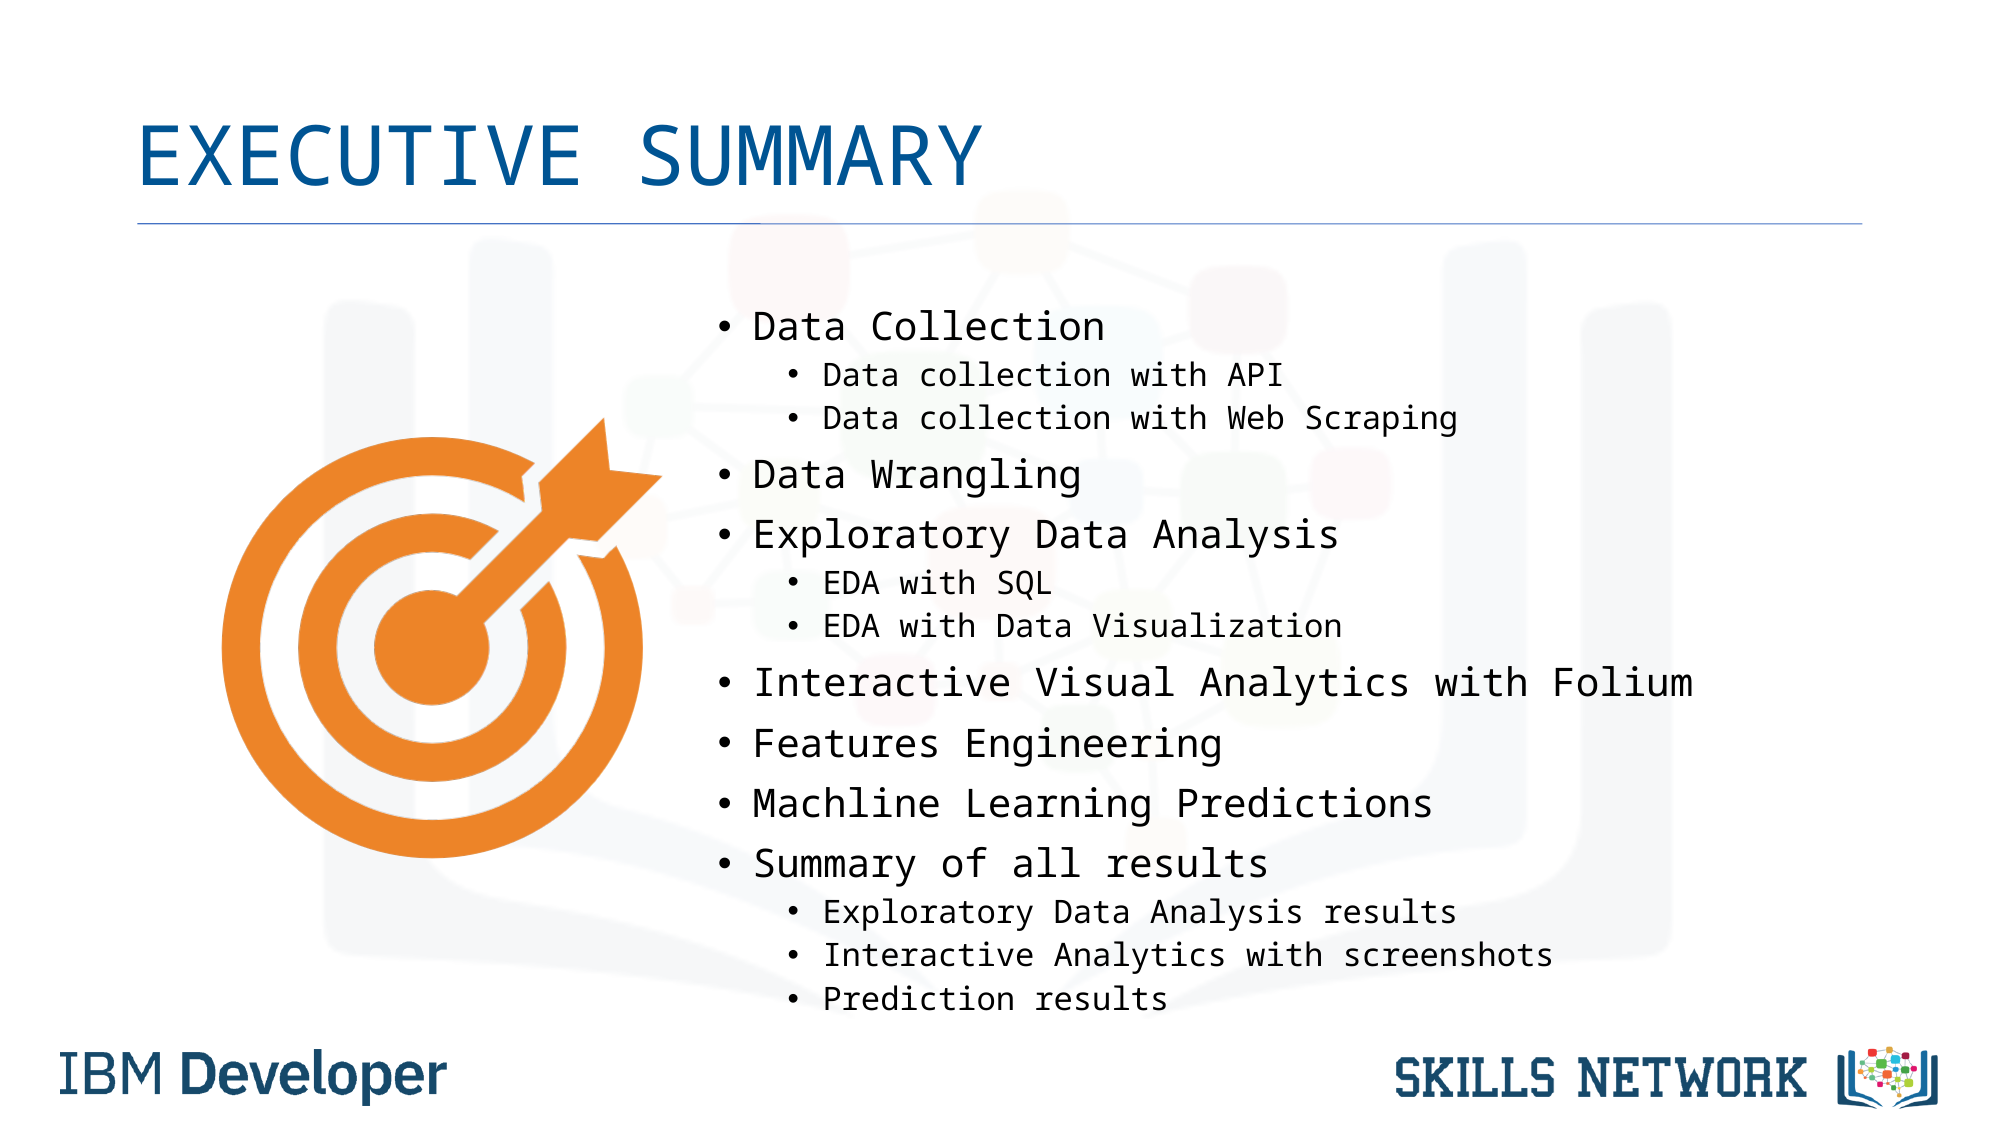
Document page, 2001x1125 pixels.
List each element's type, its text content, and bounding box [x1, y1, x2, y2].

list Data Collection Data collection with API Data collection with Web Scraping Data Wrangling Exploratory Data Analysis EDA with SQL EDA with Data Visualization Interactive Visual Analytics with Folium Features Engineering Machline Learning Predictions Summary of all results Exploratory Data Analysis results Interactive Analytics with screenshots Prediction results [702, 299, 1863, 1032]
picture [1390, 1045, 1945, 1111]
title EXECUTIVE SUMMARY [120, 50, 1526, 268]
picture [55, 1045, 459, 1108]
picture [178, 377, 703, 902]
